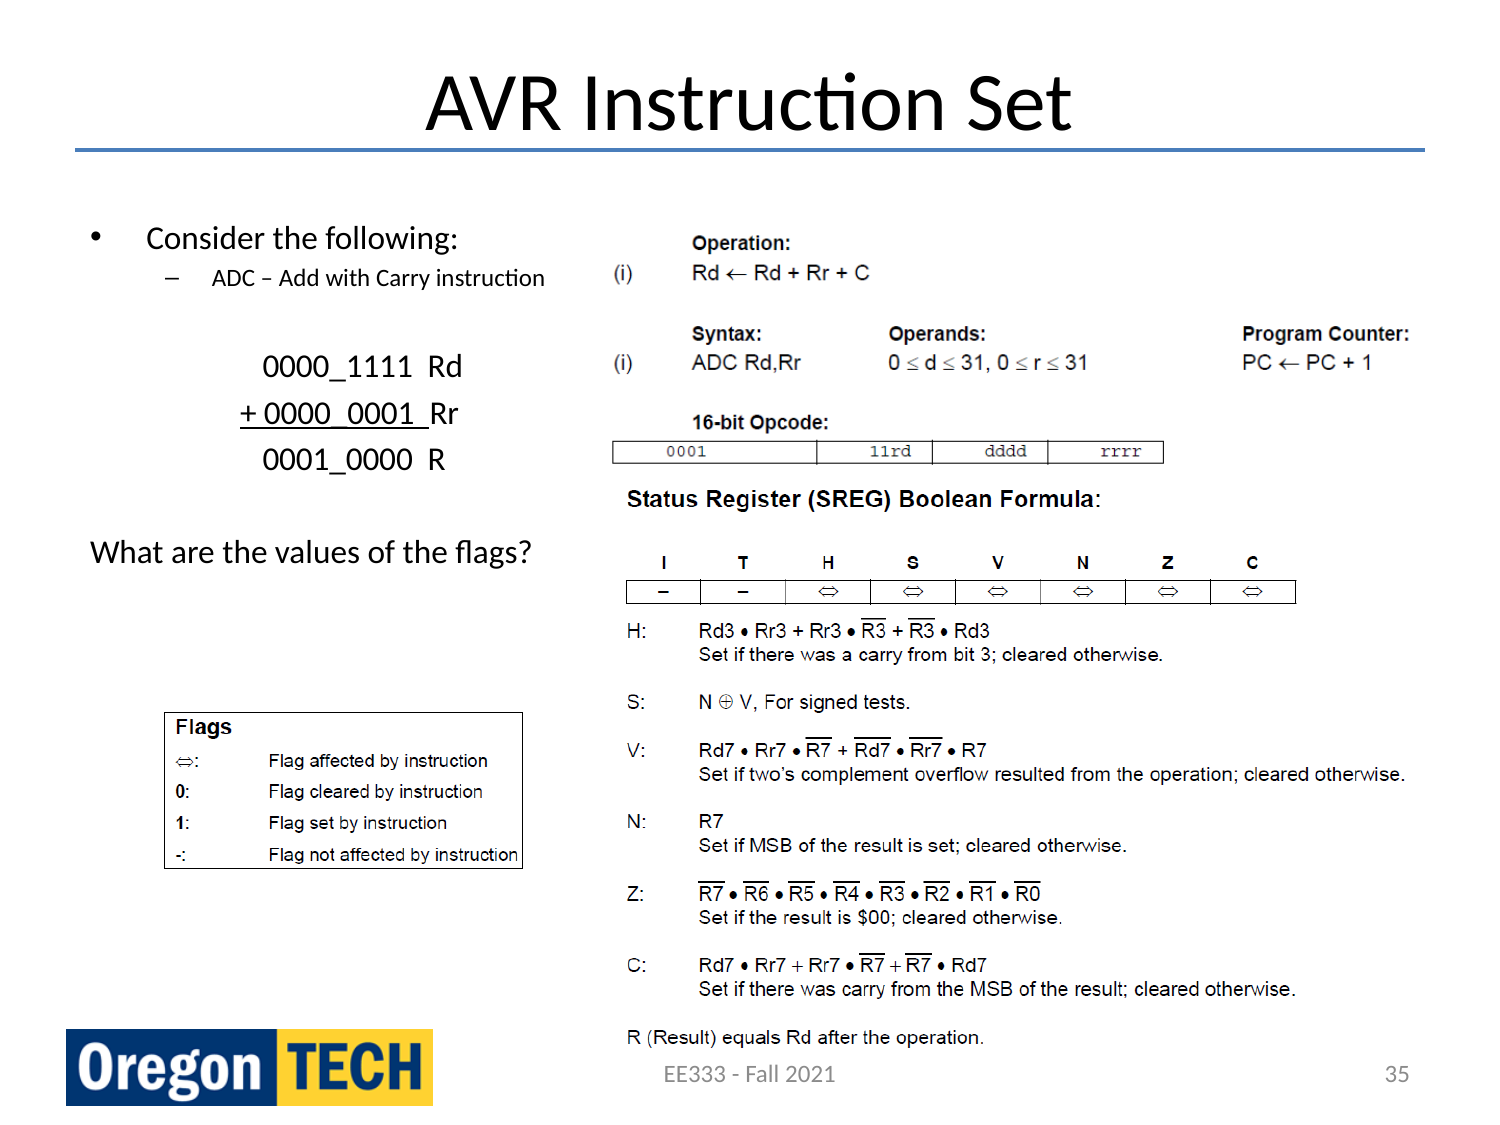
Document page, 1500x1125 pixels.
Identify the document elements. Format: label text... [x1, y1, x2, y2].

picture [164, 712, 523, 869]
slide_number 35 [1074, 1042, 1425, 1103]
title AVR Instruction Set [75, 45, 1425, 150]
picture [66, 1029, 433, 1106]
list Consider the following: ADC – Add with Carry instruction 0000_1111 Rd + 0000_0001 Rr 0001_0000 R What are the values of the flags? [75, 162, 1425, 1005]
picture [603, 224, 1420, 470]
footer EE333 - Fall 2021 [512, 1042, 988, 1103]
picture [609, 487, 1413, 1053]
